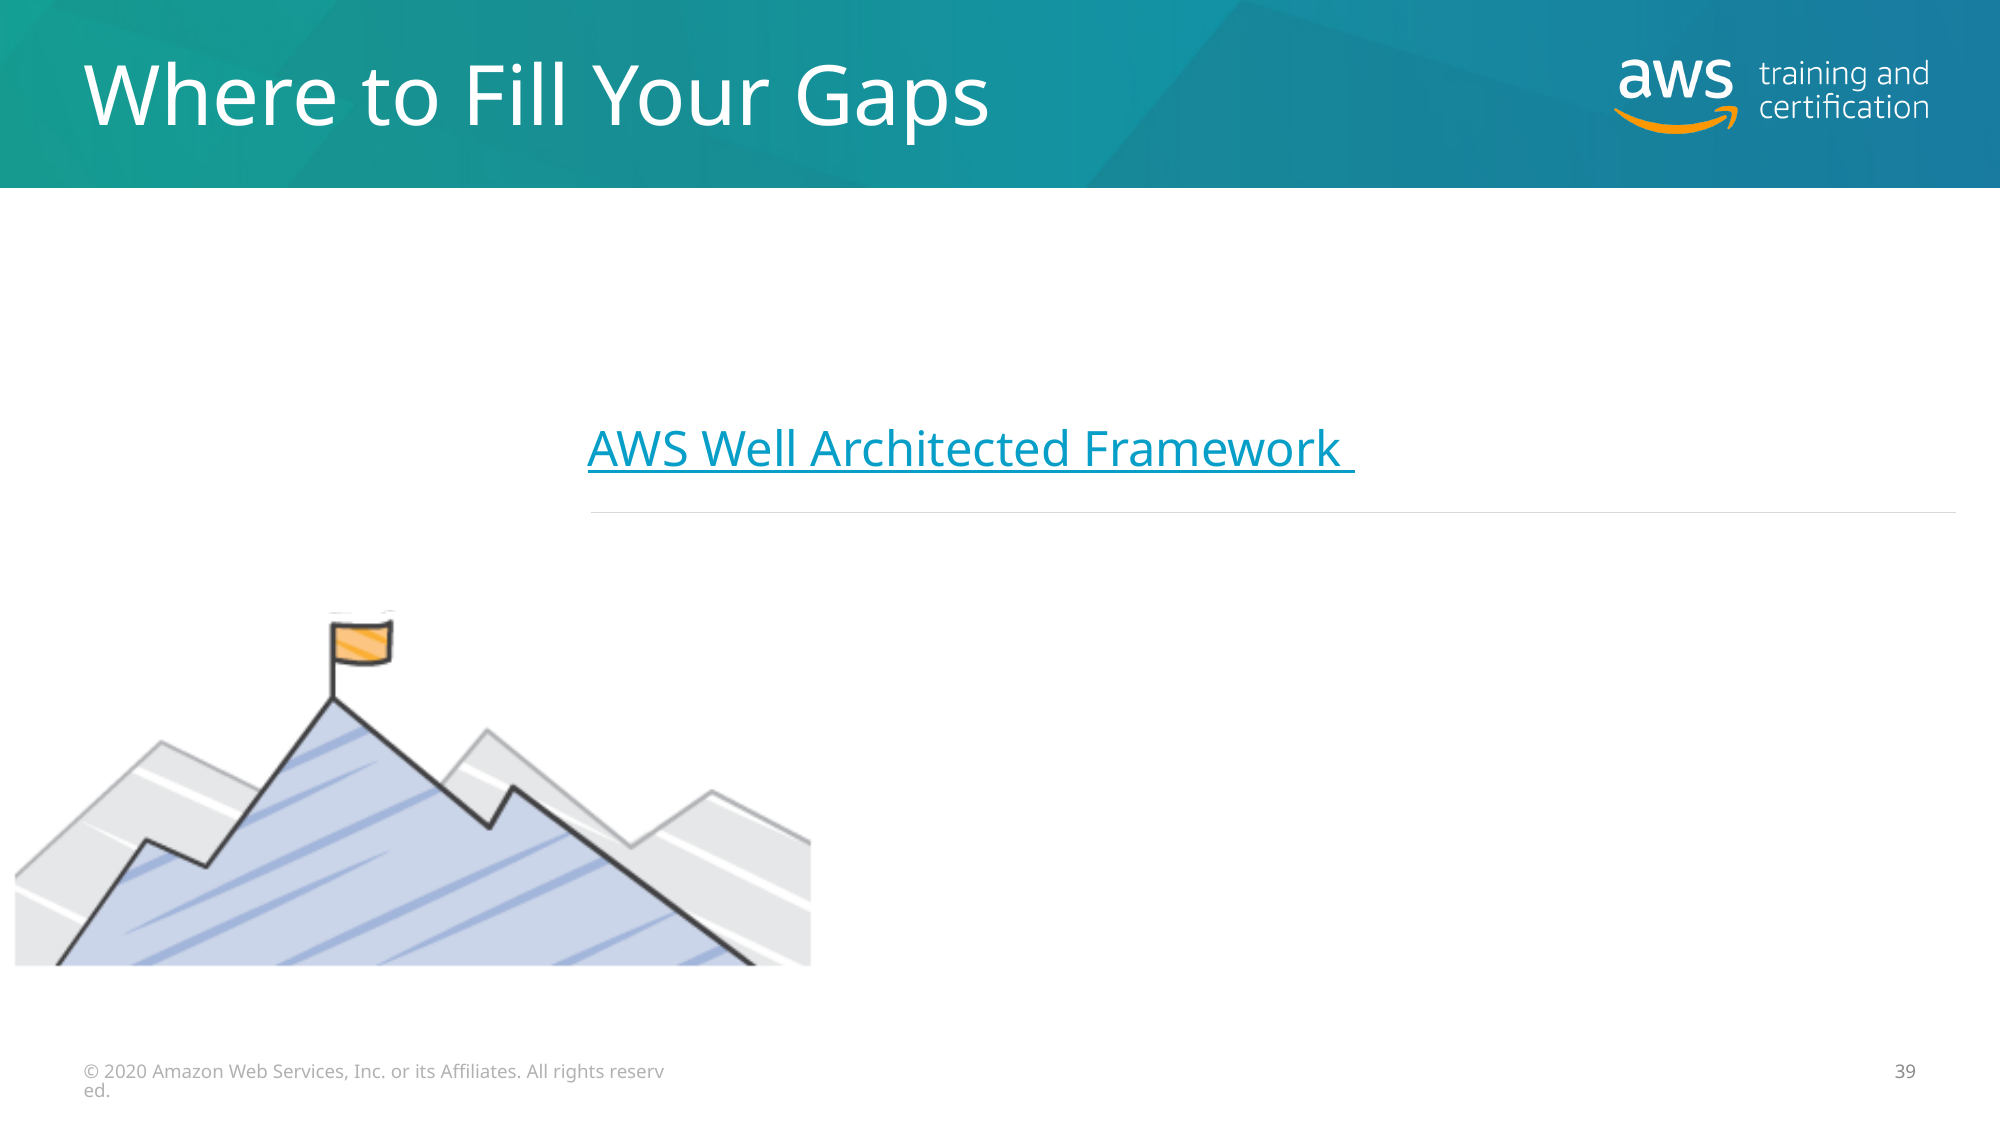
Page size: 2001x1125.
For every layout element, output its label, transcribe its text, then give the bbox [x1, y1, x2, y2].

text_box AWS Well Architected Framework [587, 417, 1971, 542]
picture [3, 609, 820, 976]
slide_number 39 [1481, 1042, 1932, 1103]
title Where to Fill Your Gaps [68, 59, 1551, 138]
footer © 2020 Amazon Web Services, Inc. or its Affiliates. All rights reserved. [68, 1042, 682, 1103]
picture [0, 0, 2000, 188]
